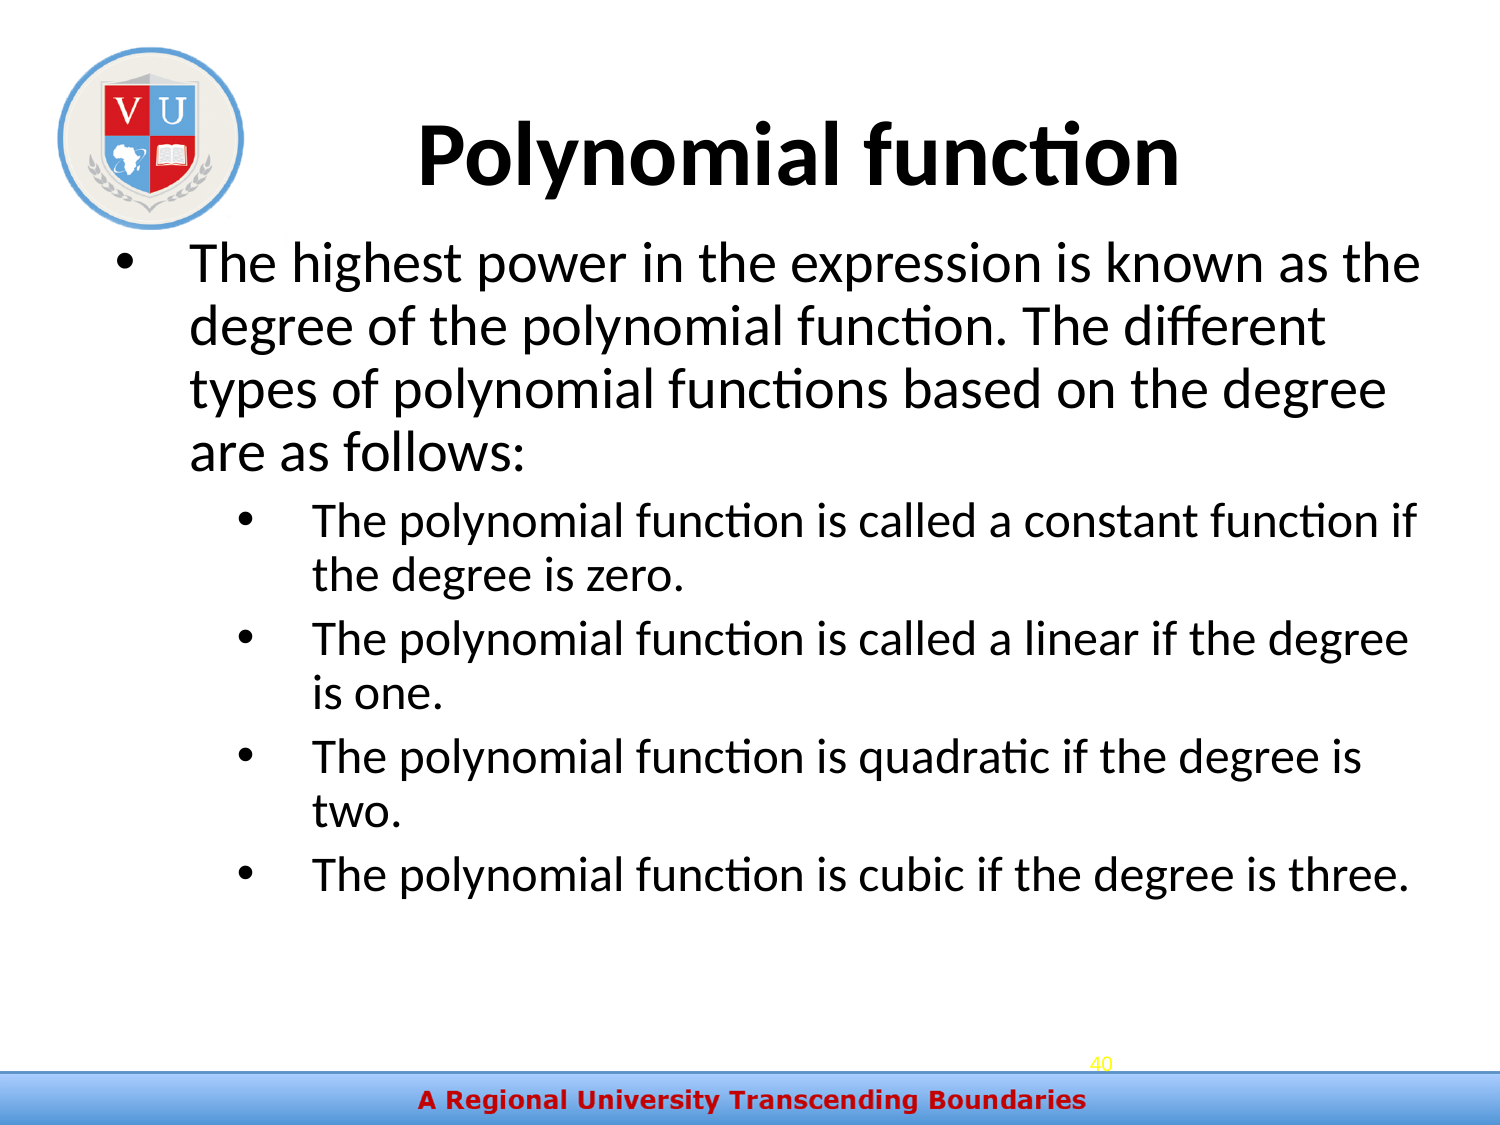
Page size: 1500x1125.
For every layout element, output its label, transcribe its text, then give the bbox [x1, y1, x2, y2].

list The highest power in the expression is known as the degree of the polynomial function. The different types of polynomial functions based on the degree are as follows: The polynomial function is called a constant function if the degree is zero. The polynomial function is called a linear if the degree is one. The polynomial function is quadratic if the degree is two. The polynomial function is cubic if the degree is three. [99, 224, 1463, 984]
text_box Polynomial function [212, 55, 1388, 243]
slide_number 40 [1074, 1042, 1425, 1103]
picture [0, 0, 1500, 1125]
